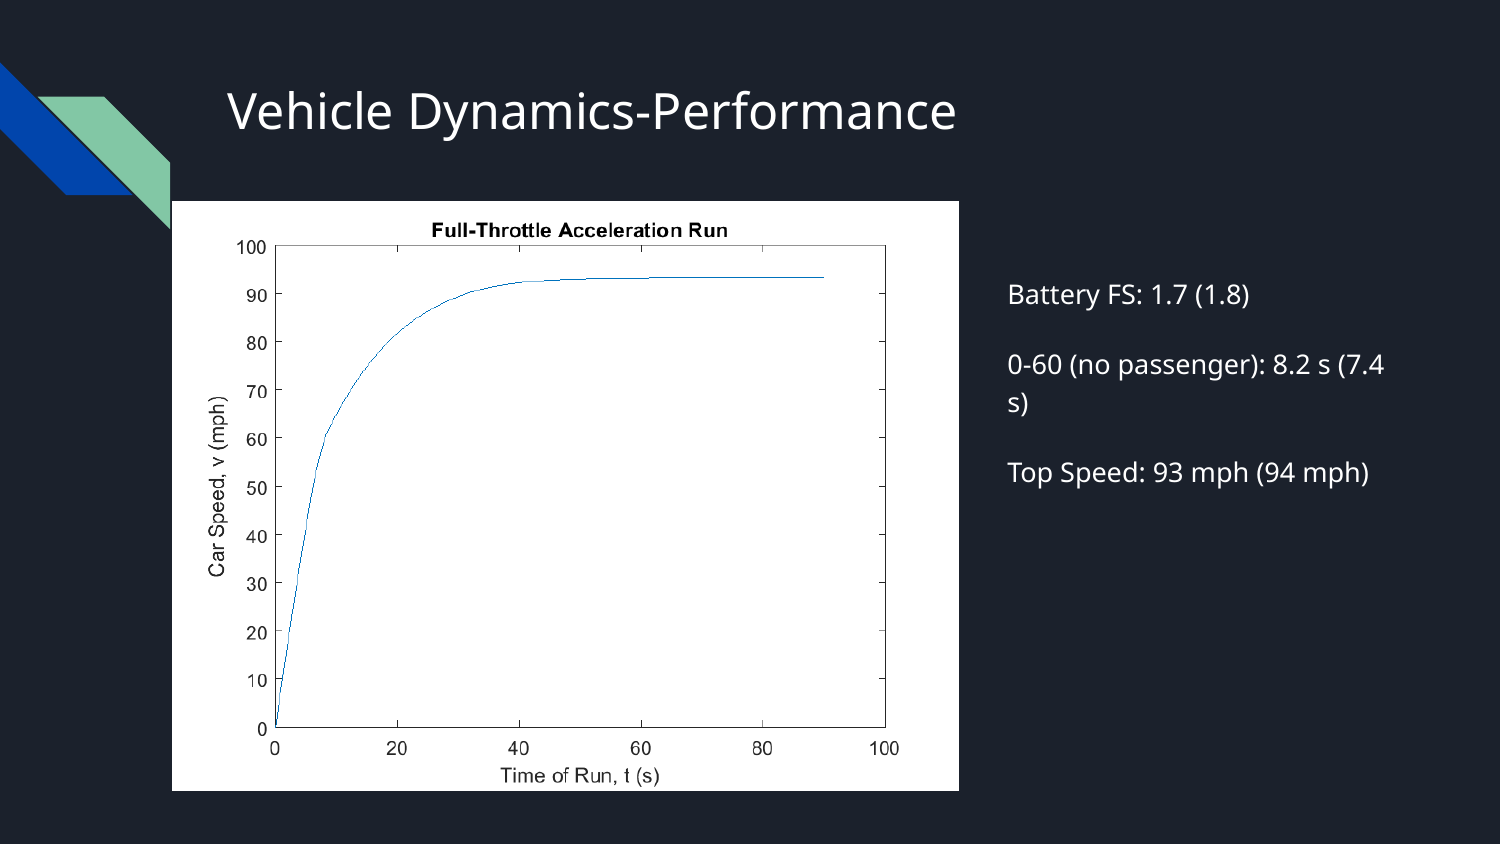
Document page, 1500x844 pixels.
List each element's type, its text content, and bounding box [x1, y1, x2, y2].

list Battery FS: 1.7 (1.8) 0-60 (no passenger): 8.2 s (7.4 s) Top Speed: 93 mph (94 mph) [992, 257, 1418, 735]
title Vehicle Dynamics-Performance [212, 64, 1368, 215]
picture [172, 200, 960, 791]
